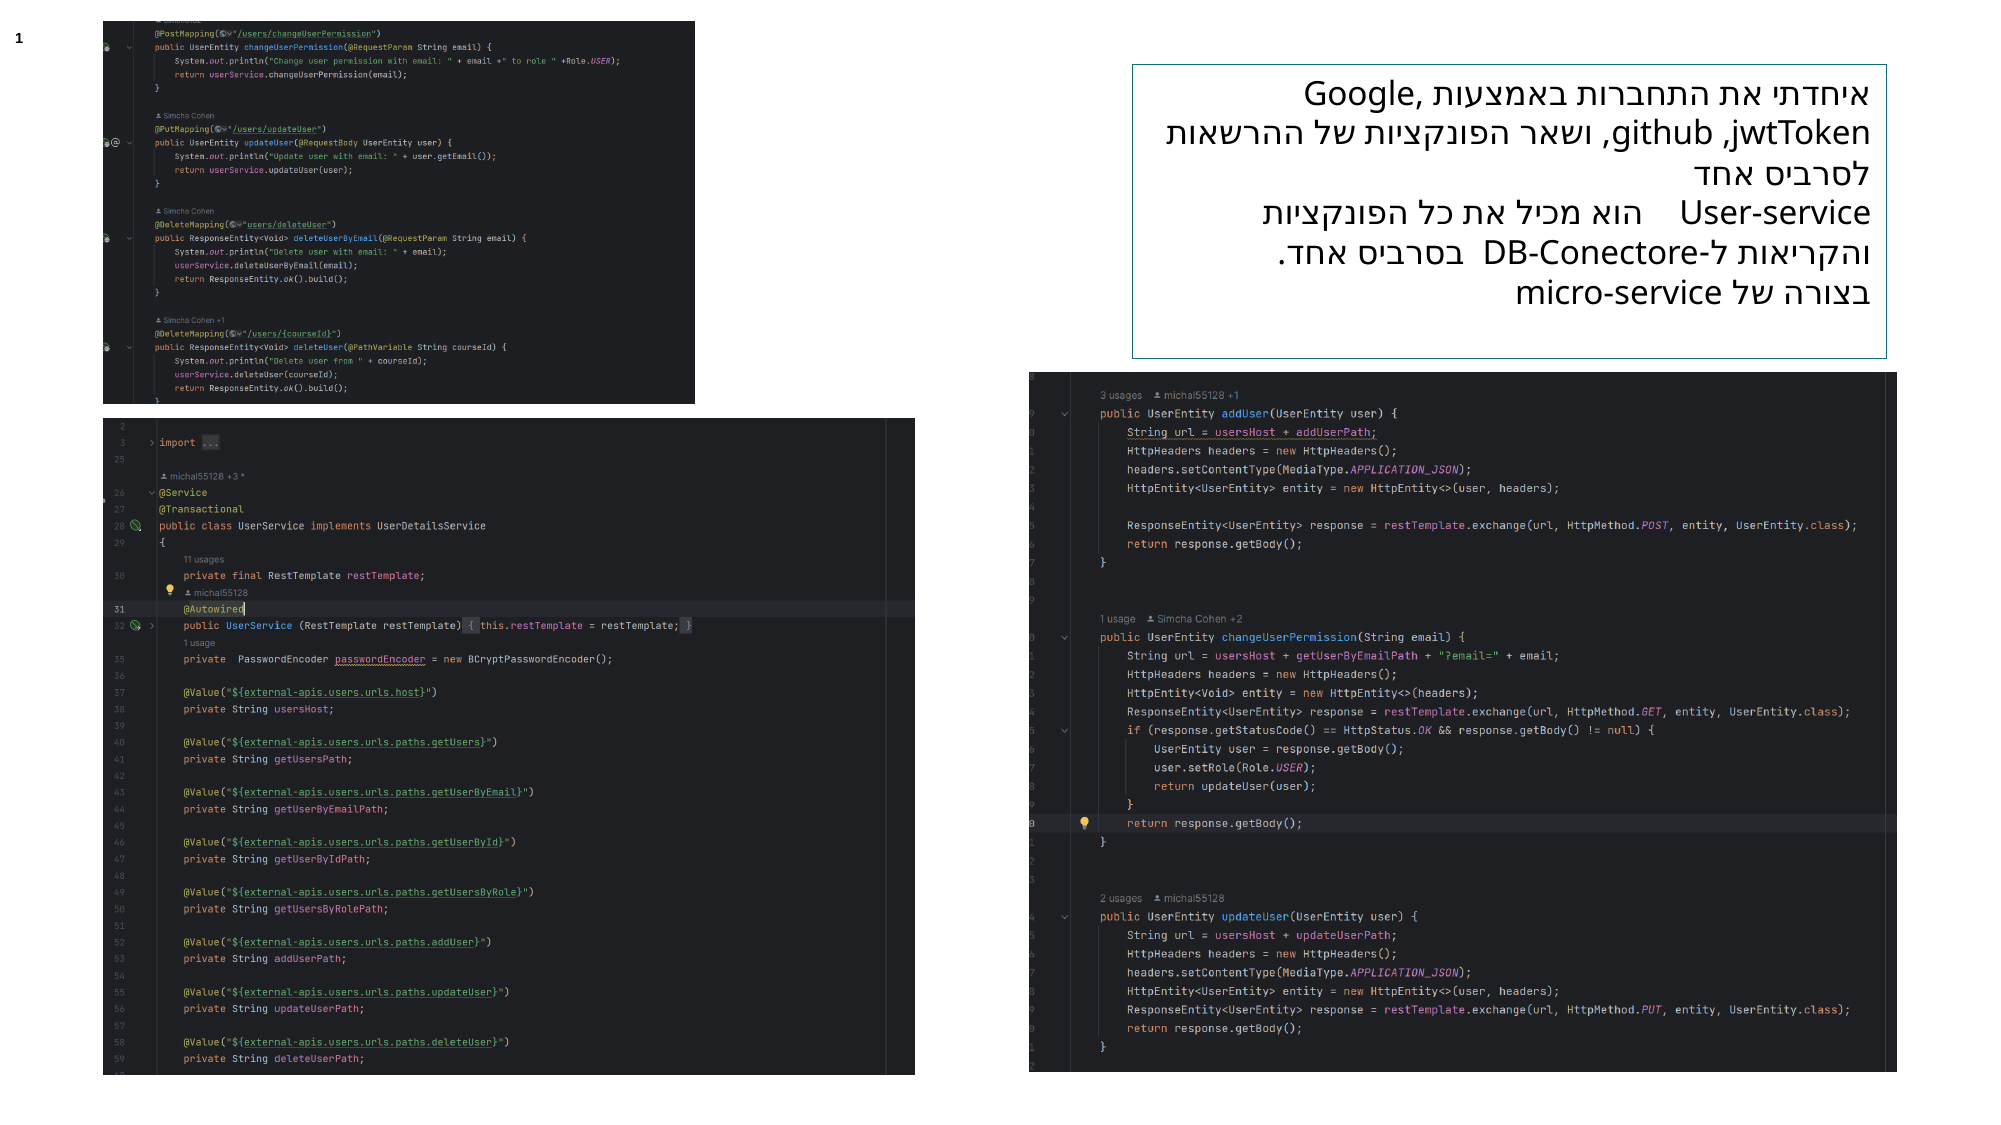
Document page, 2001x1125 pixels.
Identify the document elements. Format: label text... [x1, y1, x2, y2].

picture [1029, 372, 1897, 1072]
text_box 1 [0, 21, 39, 54]
picture [103, 20, 696, 404]
text_box איחדתי את התחברות באמצעות Google, github ,jwtToken, ושאר הפונקציות של ההרשאות לסרביס אחד User-service הוא מכיל את כל הפונקציות והקריאות ל-DB-Conectore בסרביס אחד. בצורה של micro-service [1132, 64, 1887, 359]
picture [103, 418, 916, 1075]
